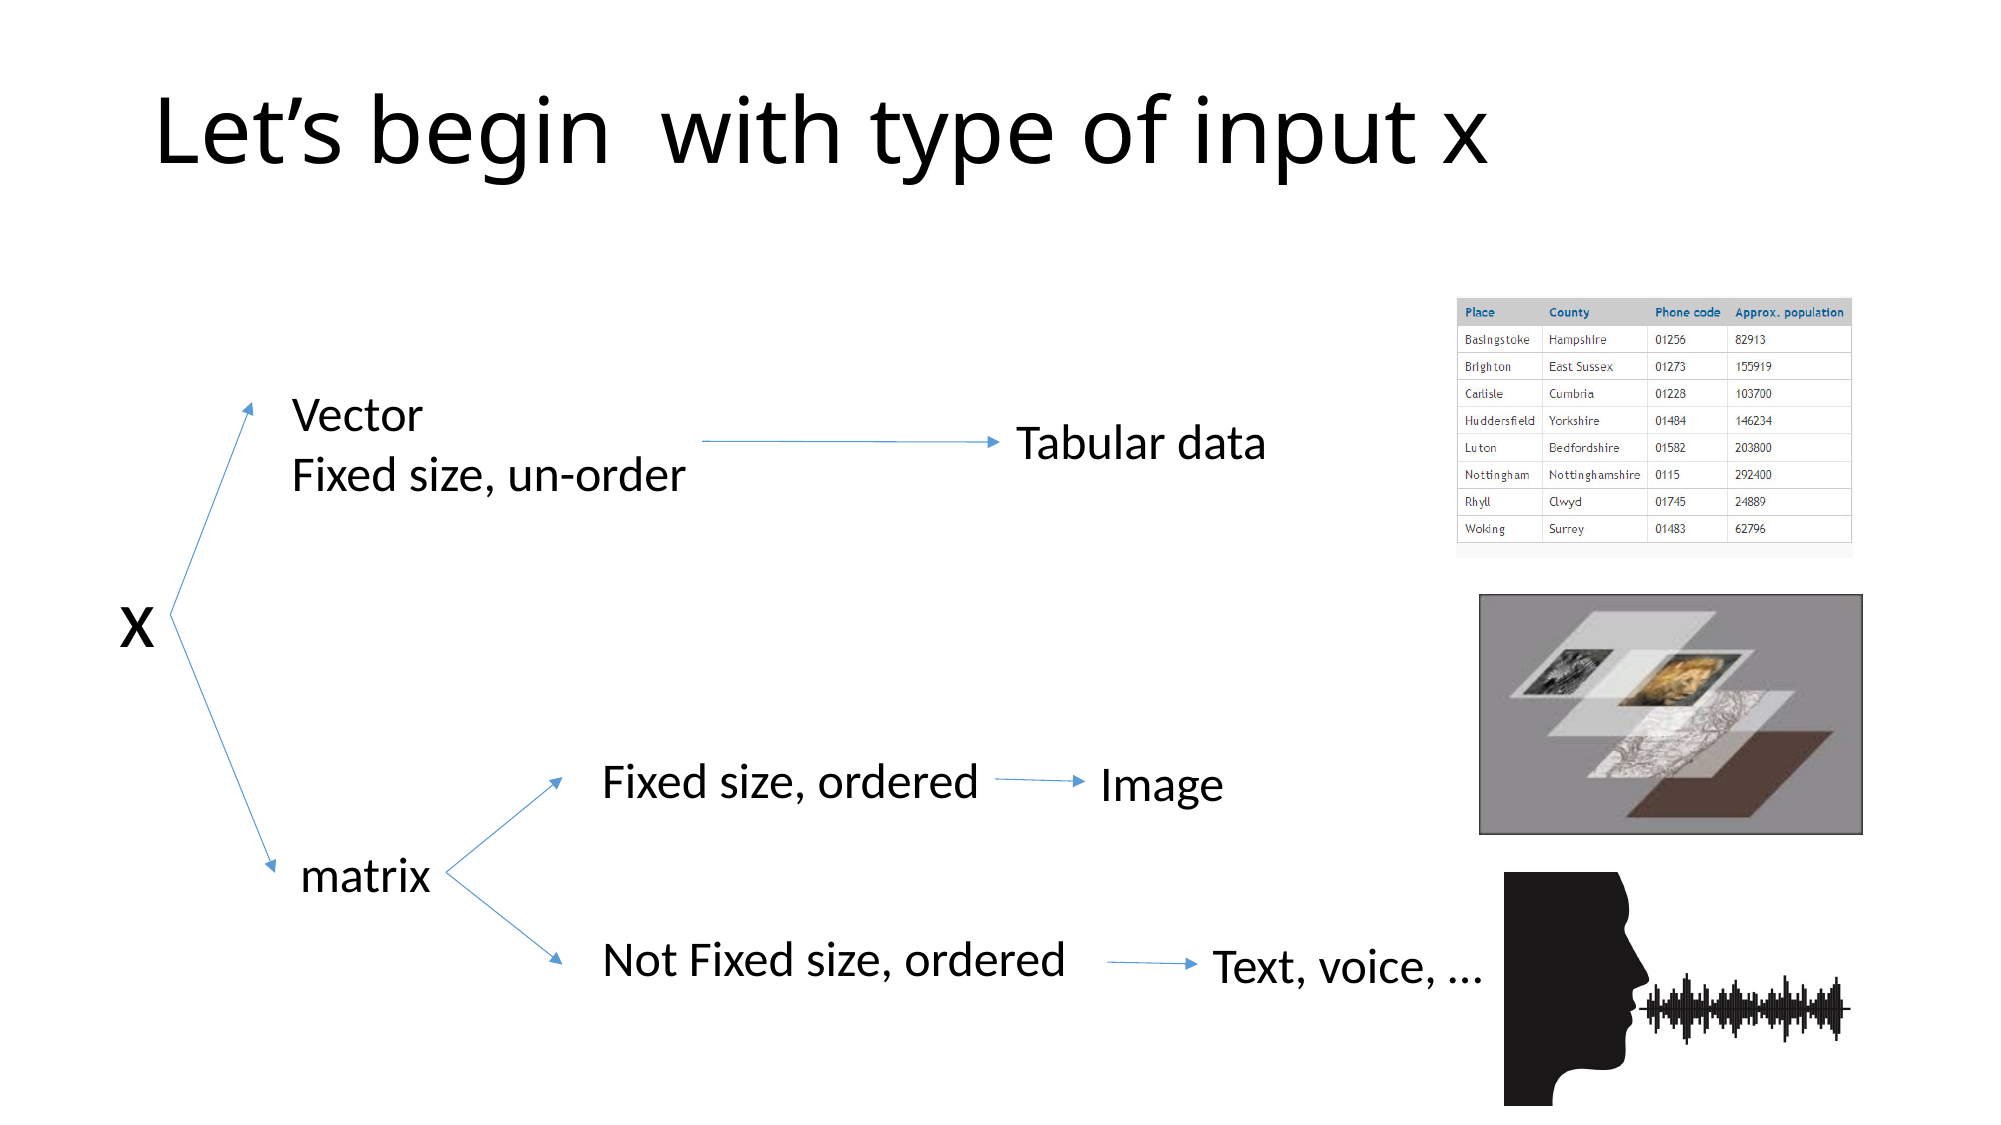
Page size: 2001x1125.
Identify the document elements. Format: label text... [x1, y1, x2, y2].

text_box matrix [285, 834, 446, 910]
picture [1479, 594, 1863, 835]
text_box Not Fixed size, ordered [587, 918, 1082, 994]
text_box Vector Fixed size, un-order [277, 373, 703, 509]
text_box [446, 872, 563, 965]
picture [1504, 872, 1870, 1106]
text_box x [104, 557, 170, 672]
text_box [170, 402, 252, 615]
text_box Fixed size, ordered [587, 741, 996, 817]
text_box Image [1085, 744, 1251, 819]
picture [1456, 296, 1854, 558]
title Let’s begin with type of input x [137, 59, 1863, 209]
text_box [170, 615, 275, 873]
text_box Text, voice, … [1197, 926, 1498, 1002]
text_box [446, 777, 563, 872]
text_box Tabular data [1001, 402, 1283, 477]
